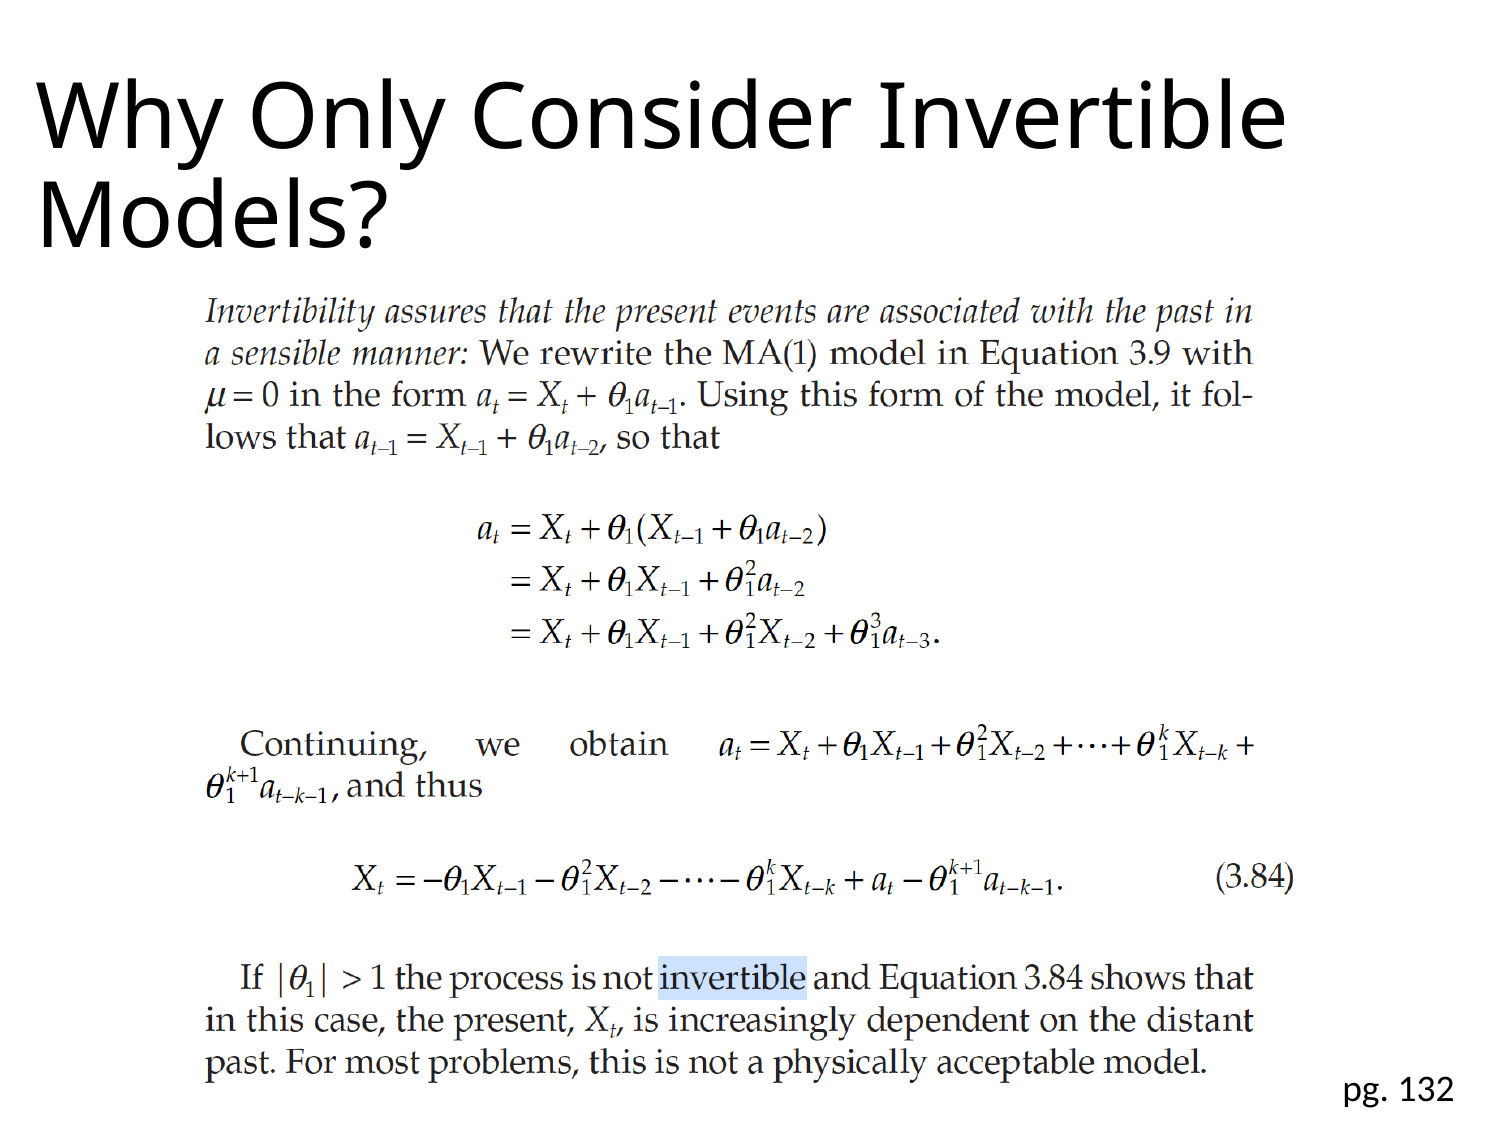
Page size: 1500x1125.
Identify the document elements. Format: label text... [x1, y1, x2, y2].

title Why Only Consider Invertible Models? [20, 59, 1471, 278]
text_box pg. 132 [1327, 1056, 1500, 1117]
picture [195, 278, 1305, 1093]
